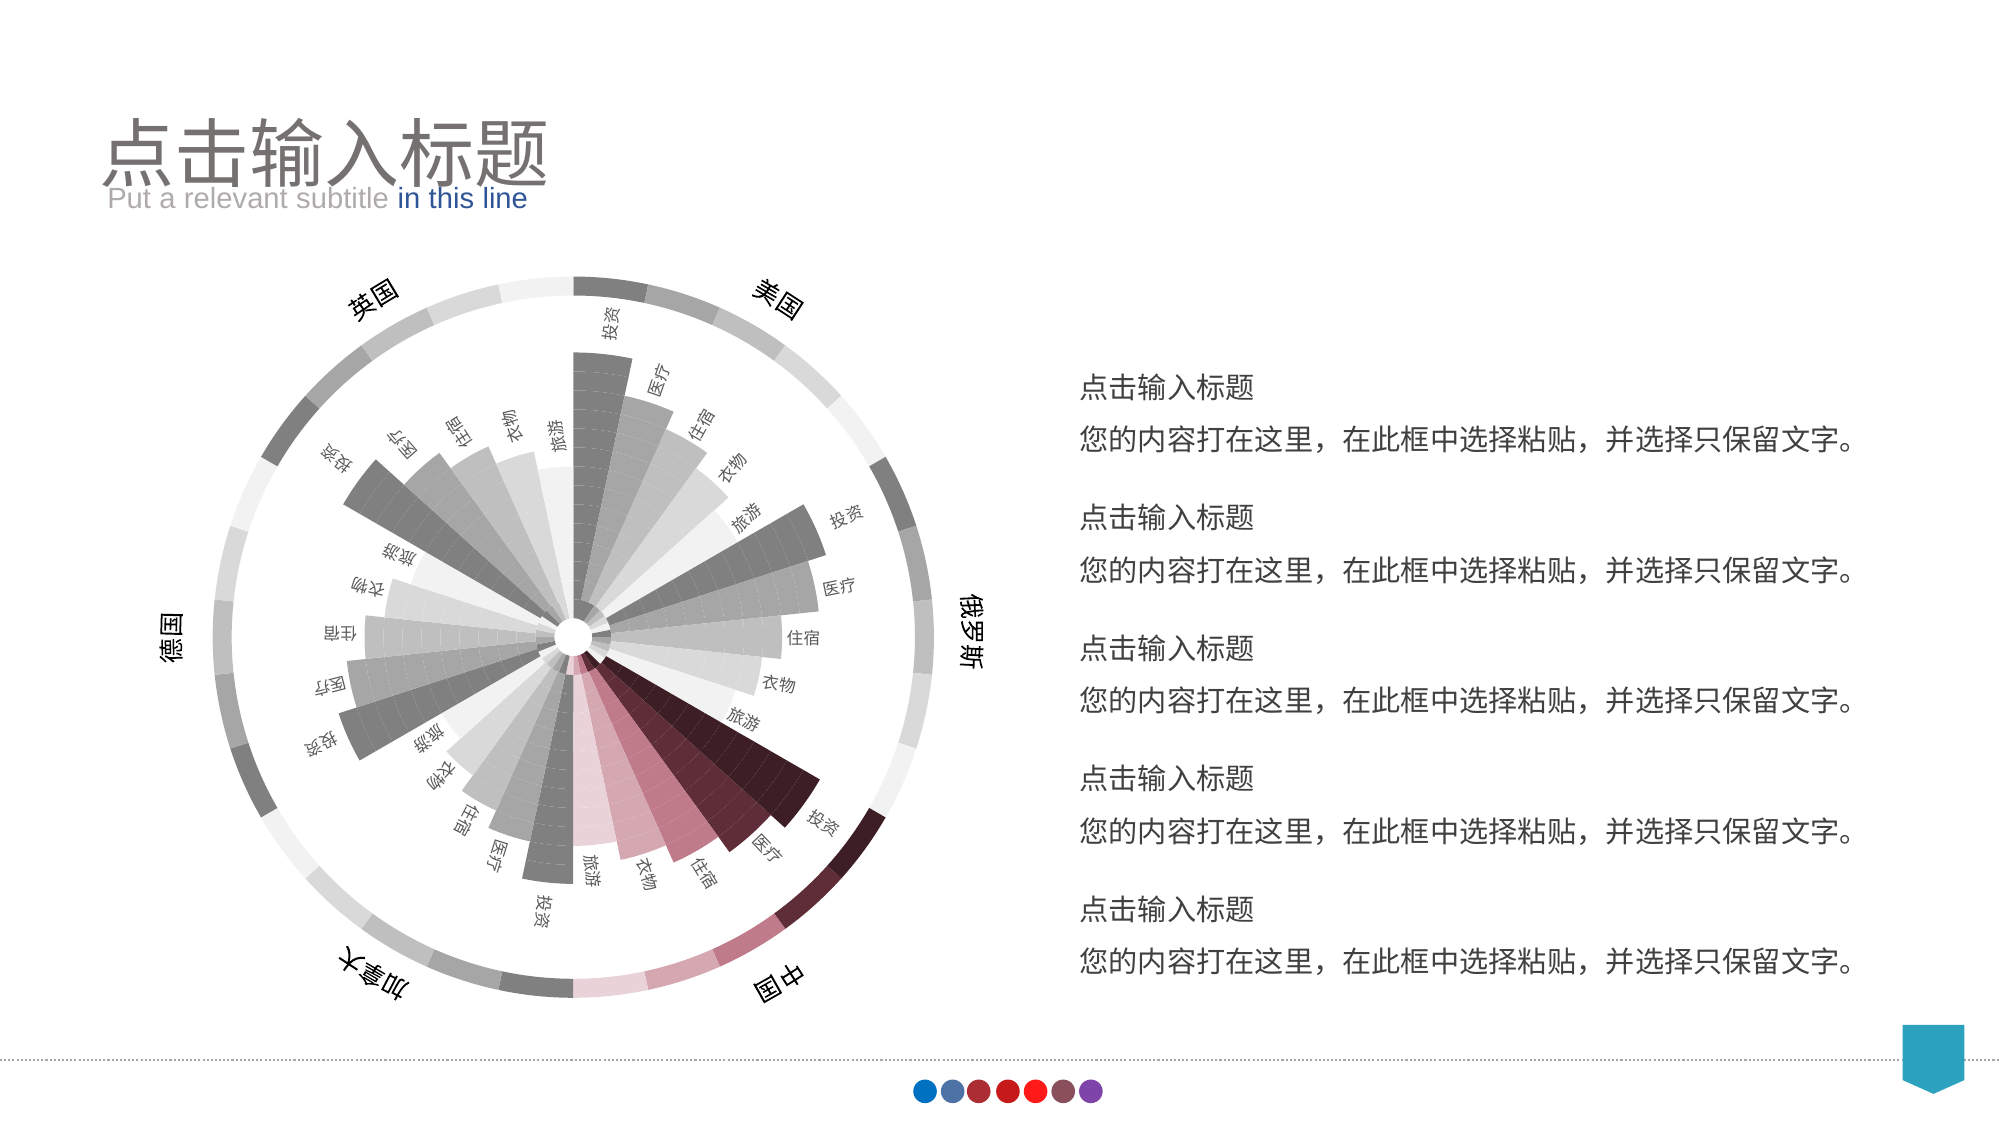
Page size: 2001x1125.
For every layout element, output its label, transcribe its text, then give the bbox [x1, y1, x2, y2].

text_box 点击输入标题 您的内容打在这里，在此框中选择粘贴，并选择只保留文字。 [1227, 605, 1922, 725]
text_box Put a relevant subtitle in this line [92, 166, 567, 226]
text_box 点击输入标题 您的内容打在这里，在此框中选择粘贴，并选择只保留文字。 [1227, 474, 1922, 595]
chart [0, 226, 1227, 1116]
text_box 点击输入标题 您的内容打在这里，在此框中选择粘贴，并选择只保留文字。 [1227, 735, 1922, 856]
text_box 点击输入标题 您的内容打在这里，在此框中选择粘贴，并选择只保留文字。 [1227, 344, 1922, 464]
text_box 点击输入标题 [85, 54, 1075, 205]
text_box [1901, 1023, 1966, 1059]
text_box [1901, 1060, 1966, 1096]
text_box 点击输入标题 您的内容打在这里，在此框中选择粘贴，并选择只保留文字。 [1227, 866, 1922, 986]
